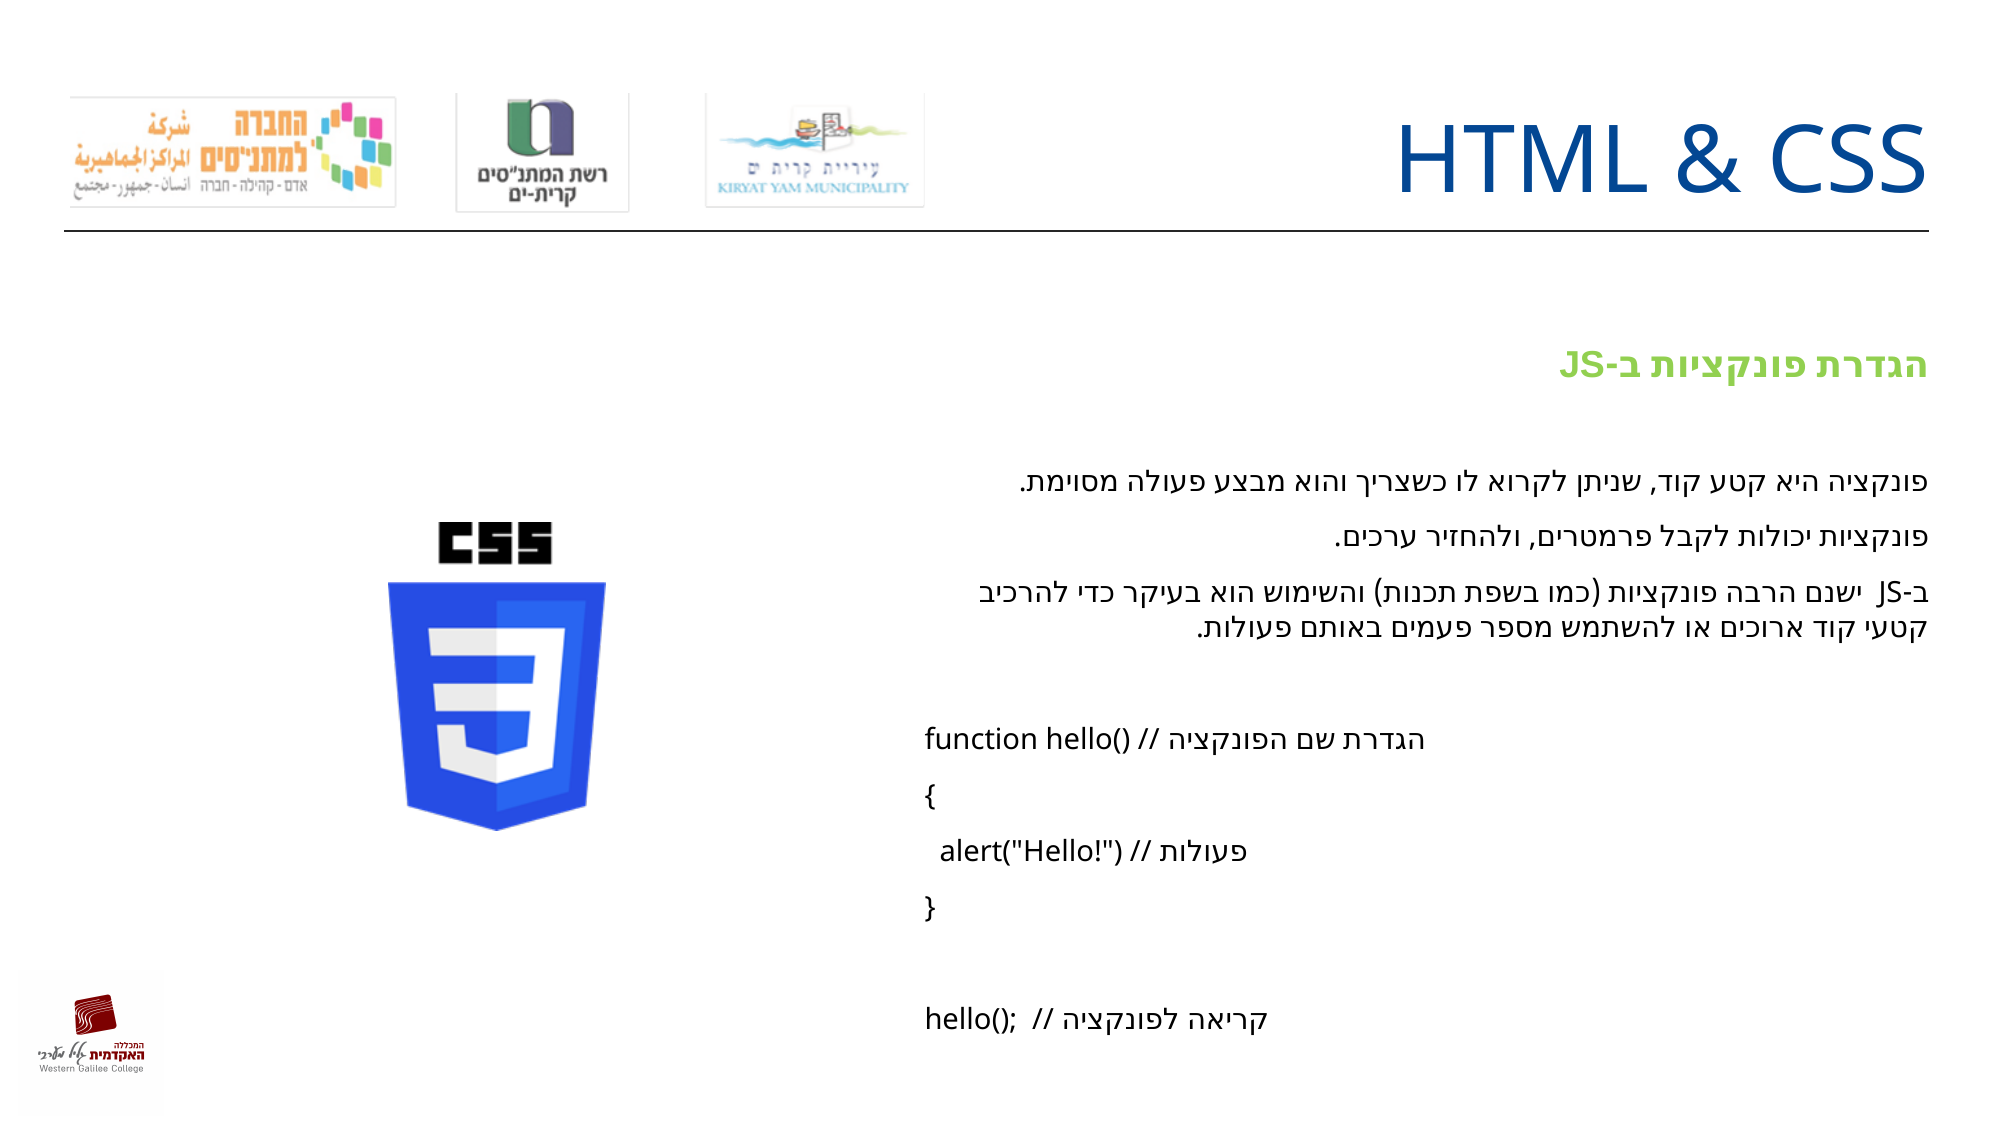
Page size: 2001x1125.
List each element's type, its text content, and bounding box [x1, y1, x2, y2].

picture [388, 522, 606, 831]
picture [70, 93, 925, 213]
text_box הגדרת פונקציות ב-JS פונקציה היא קטע קוד, שניתן לקרוא לו כשצריך והוא מבצע פעולה מסוימת. פונקציות יכולות לקבל פרמטרים, ולהחזיר ערכים. ב-JS ישנם הרבה פונקציות (כמו בשפת תכנות) והשימוש הוא בעיקר כדי להרכיב קטעי קוד ארוכים או להשתמש מספר פעמים באותם פעולות. function hello() // הגדרת שם הפונקציה { alert("Hello!") // פעולות } hello(); // קריאה לפונקציה [924, 309, 1930, 1043]
title HTML & CSS [64, 55, 1930, 221]
picture [18, 970, 164, 1116]
